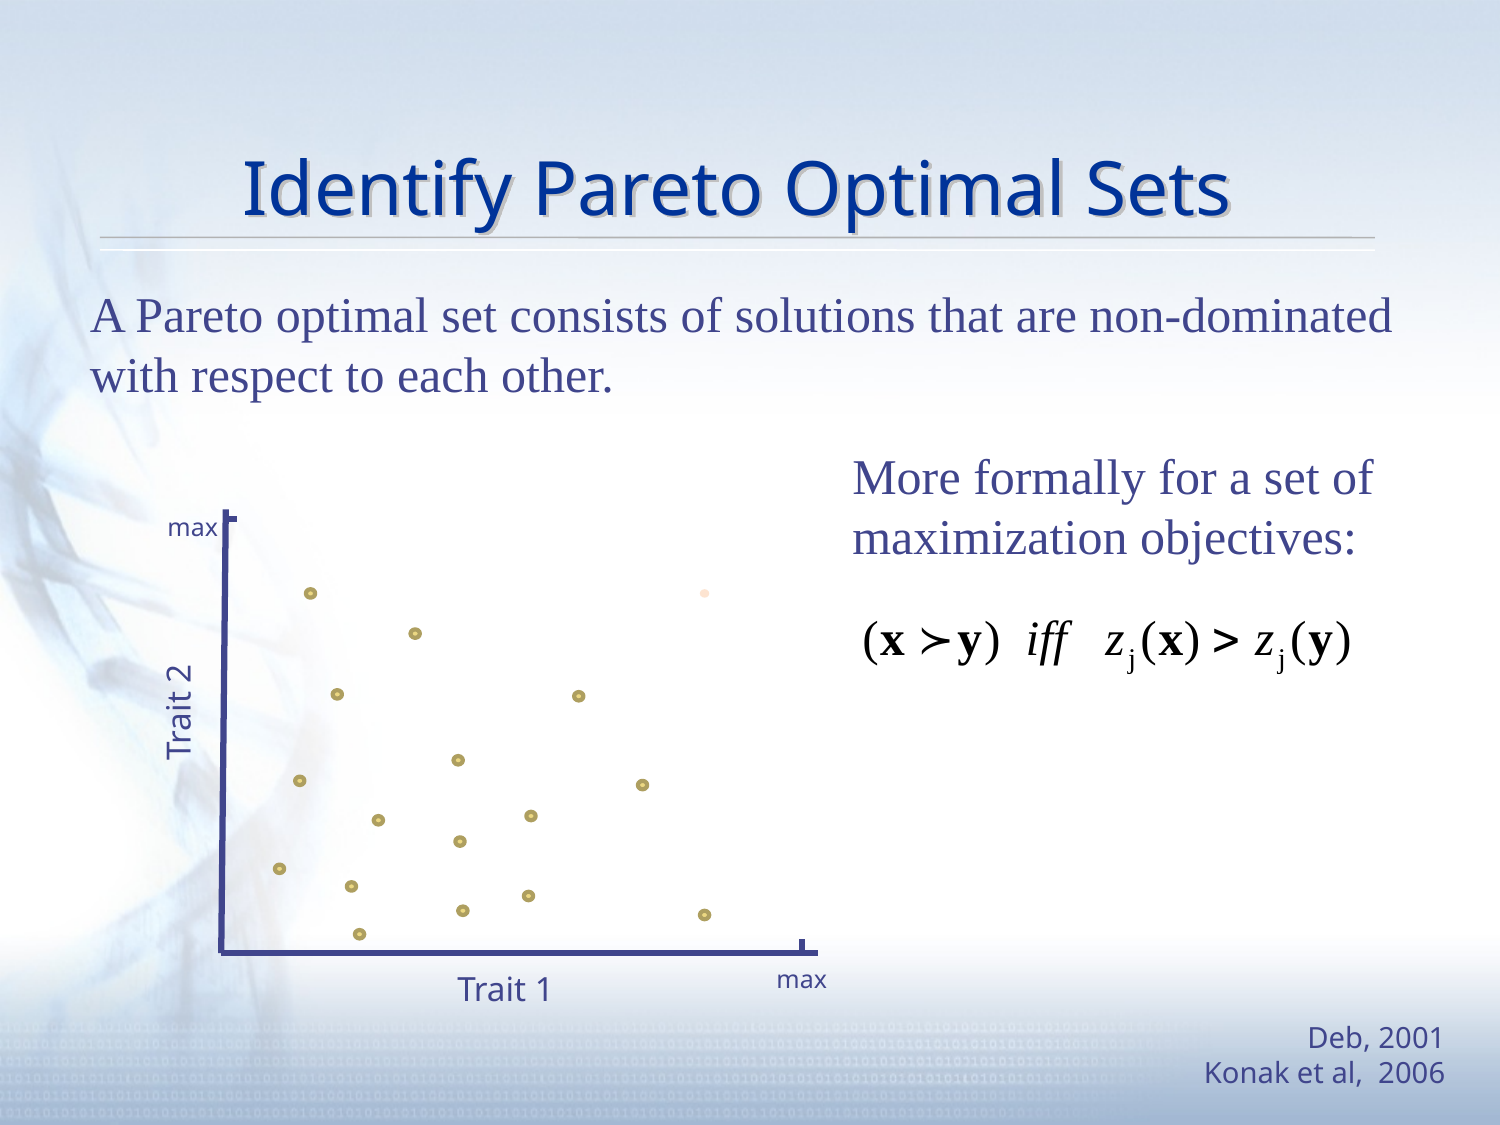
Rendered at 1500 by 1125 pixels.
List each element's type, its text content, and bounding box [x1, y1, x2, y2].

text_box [854, 606, 1363, 688]
text_box A Pareto optimal set consists of solutions that are non-dominated with respect to each other. [75, 274, 1475, 410]
text_box Deb, 2001 Konak et al, 2006 [1188, 1012, 1461, 1098]
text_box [149, 503, 830, 1013]
text_box More formally for a set of maximization objectives: [837, 437, 1463, 633]
picture [0, 0, 1500, 1125]
title Identify Pareto Optimal Sets [99, 49, 1376, 238]
